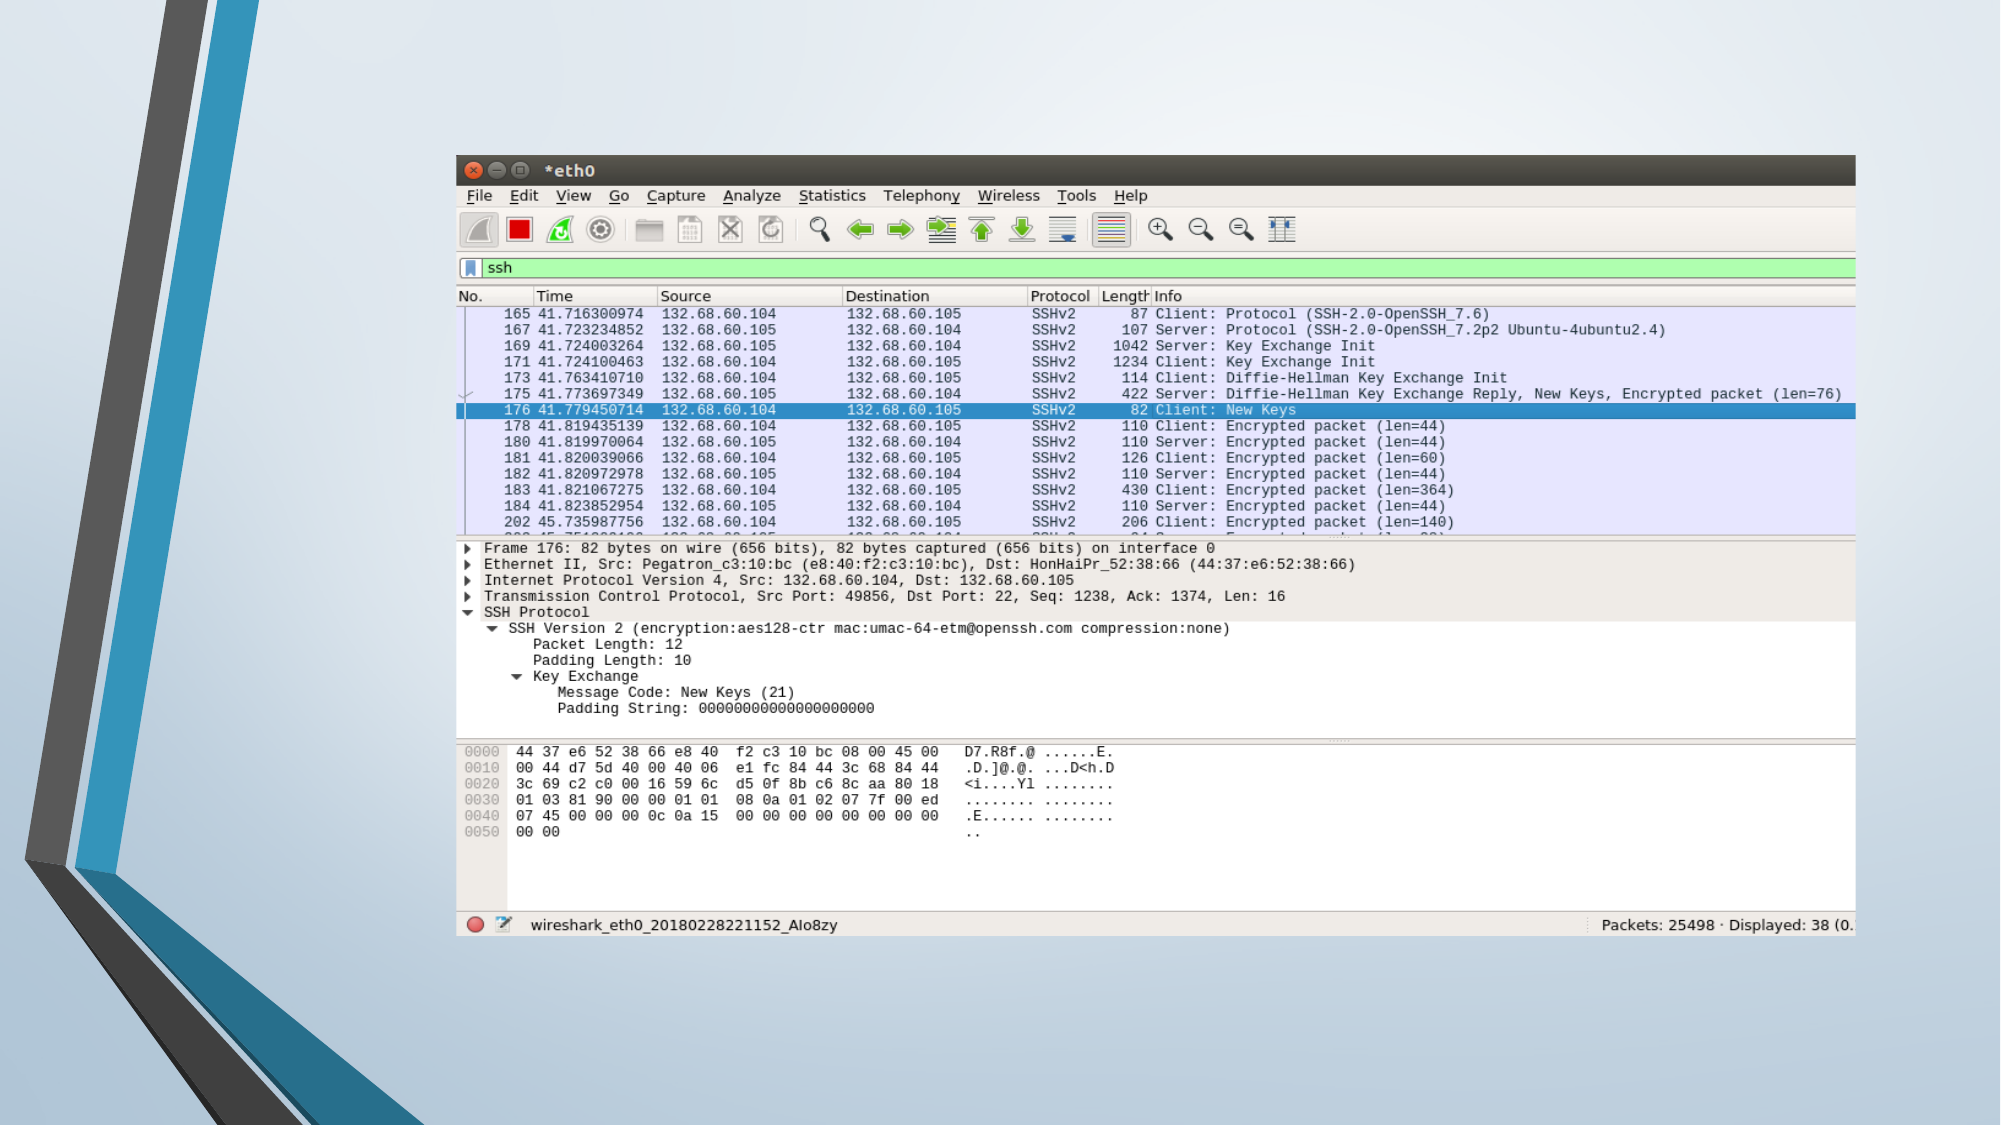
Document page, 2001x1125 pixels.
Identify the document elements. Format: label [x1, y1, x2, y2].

picture [456, 155, 1856, 936]
